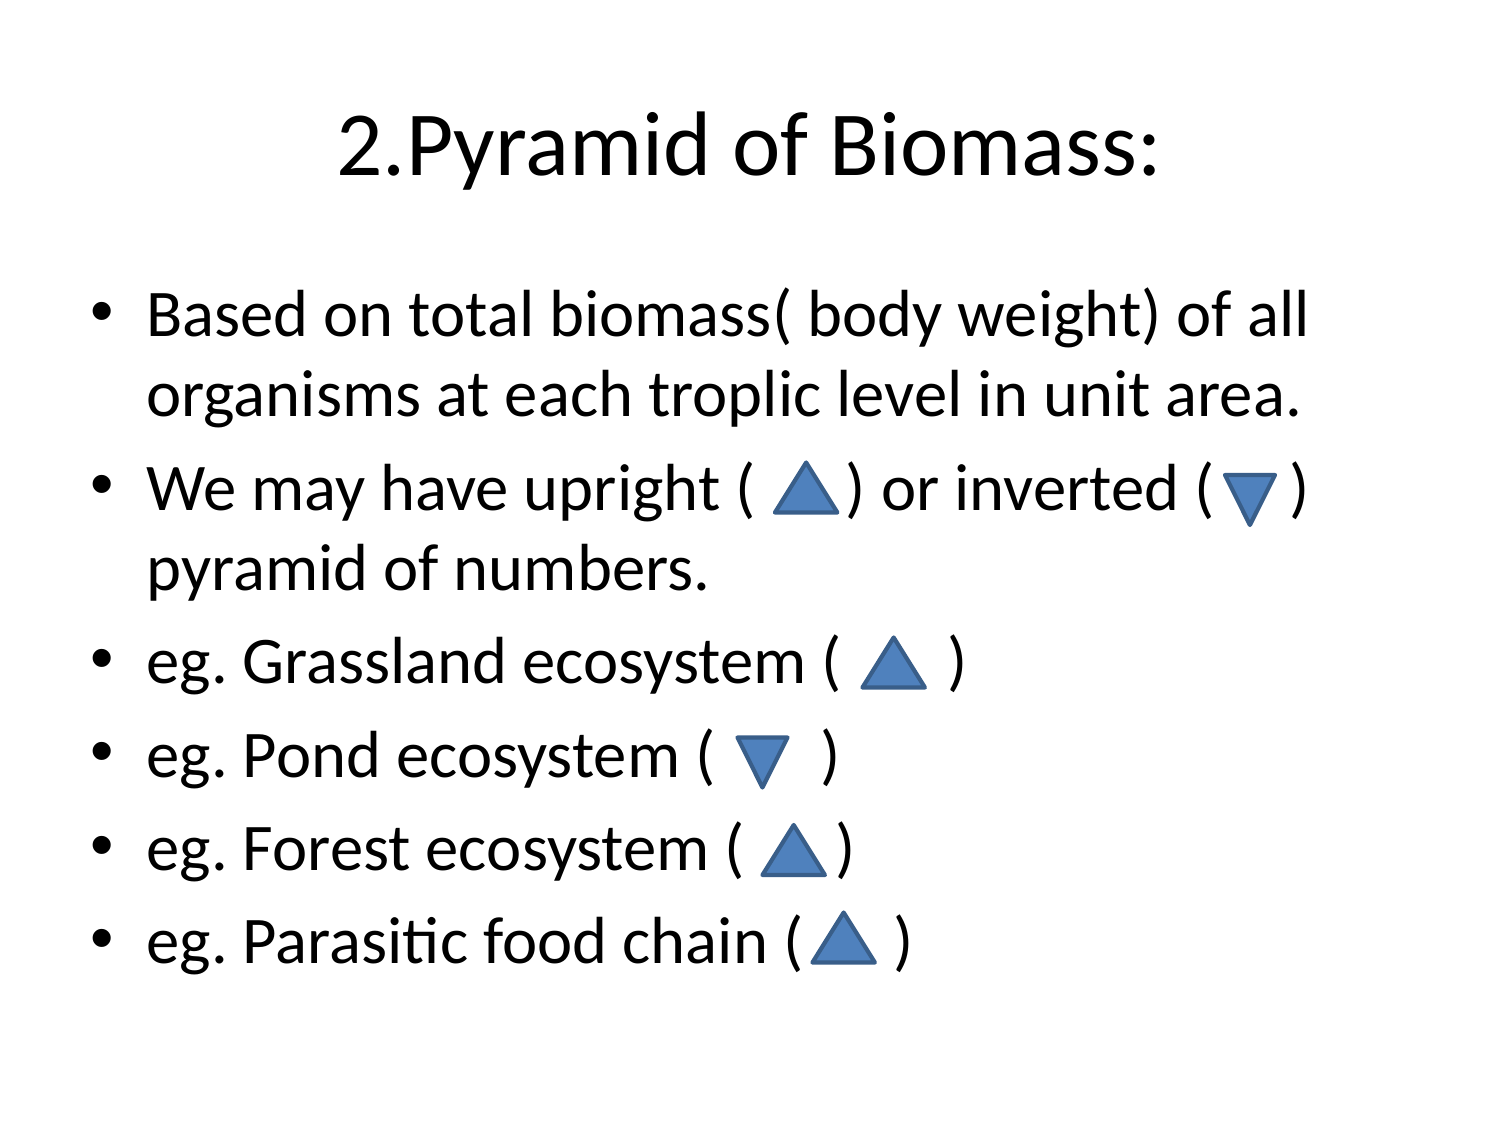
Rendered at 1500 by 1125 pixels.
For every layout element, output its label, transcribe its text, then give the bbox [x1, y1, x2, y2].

text_box [774, 462, 838, 513]
title 2.Pyramid of Biomass: [75, 45, 1425, 233]
list Based on total biomass( body weight) of all organisms at each troplic level in unit area. We may have upright ( ) or inverted ( ) pyramid of numbers. eg. Grassland ecosystem ( ) eg. Pond ecosystem ( ) eg. Forest ecosystem ( ) eg. Parasitic food chain ( ) [75, 262, 1425, 1005]
text_box [737, 737, 788, 788]
text_box [862, 637, 925, 688]
text_box [812, 912, 875, 963]
text_box [1224, 474, 1276, 526]
text_box [762, 825, 825, 876]
